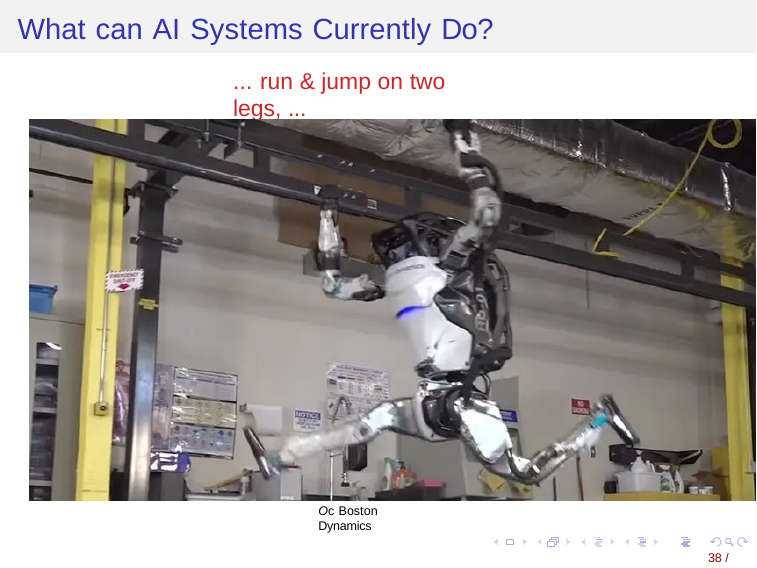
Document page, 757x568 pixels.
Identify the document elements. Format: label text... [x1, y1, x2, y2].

text_box Oc Boston Dynamics [316, 510, 433, 533]
picture [29, 119, 757, 502]
text_box What can AI Systems Currently Do? ... run & jump on two legs, ... [15, 7, 525, 122]
text_box 38 / 39 [706, 548, 746, 568]
